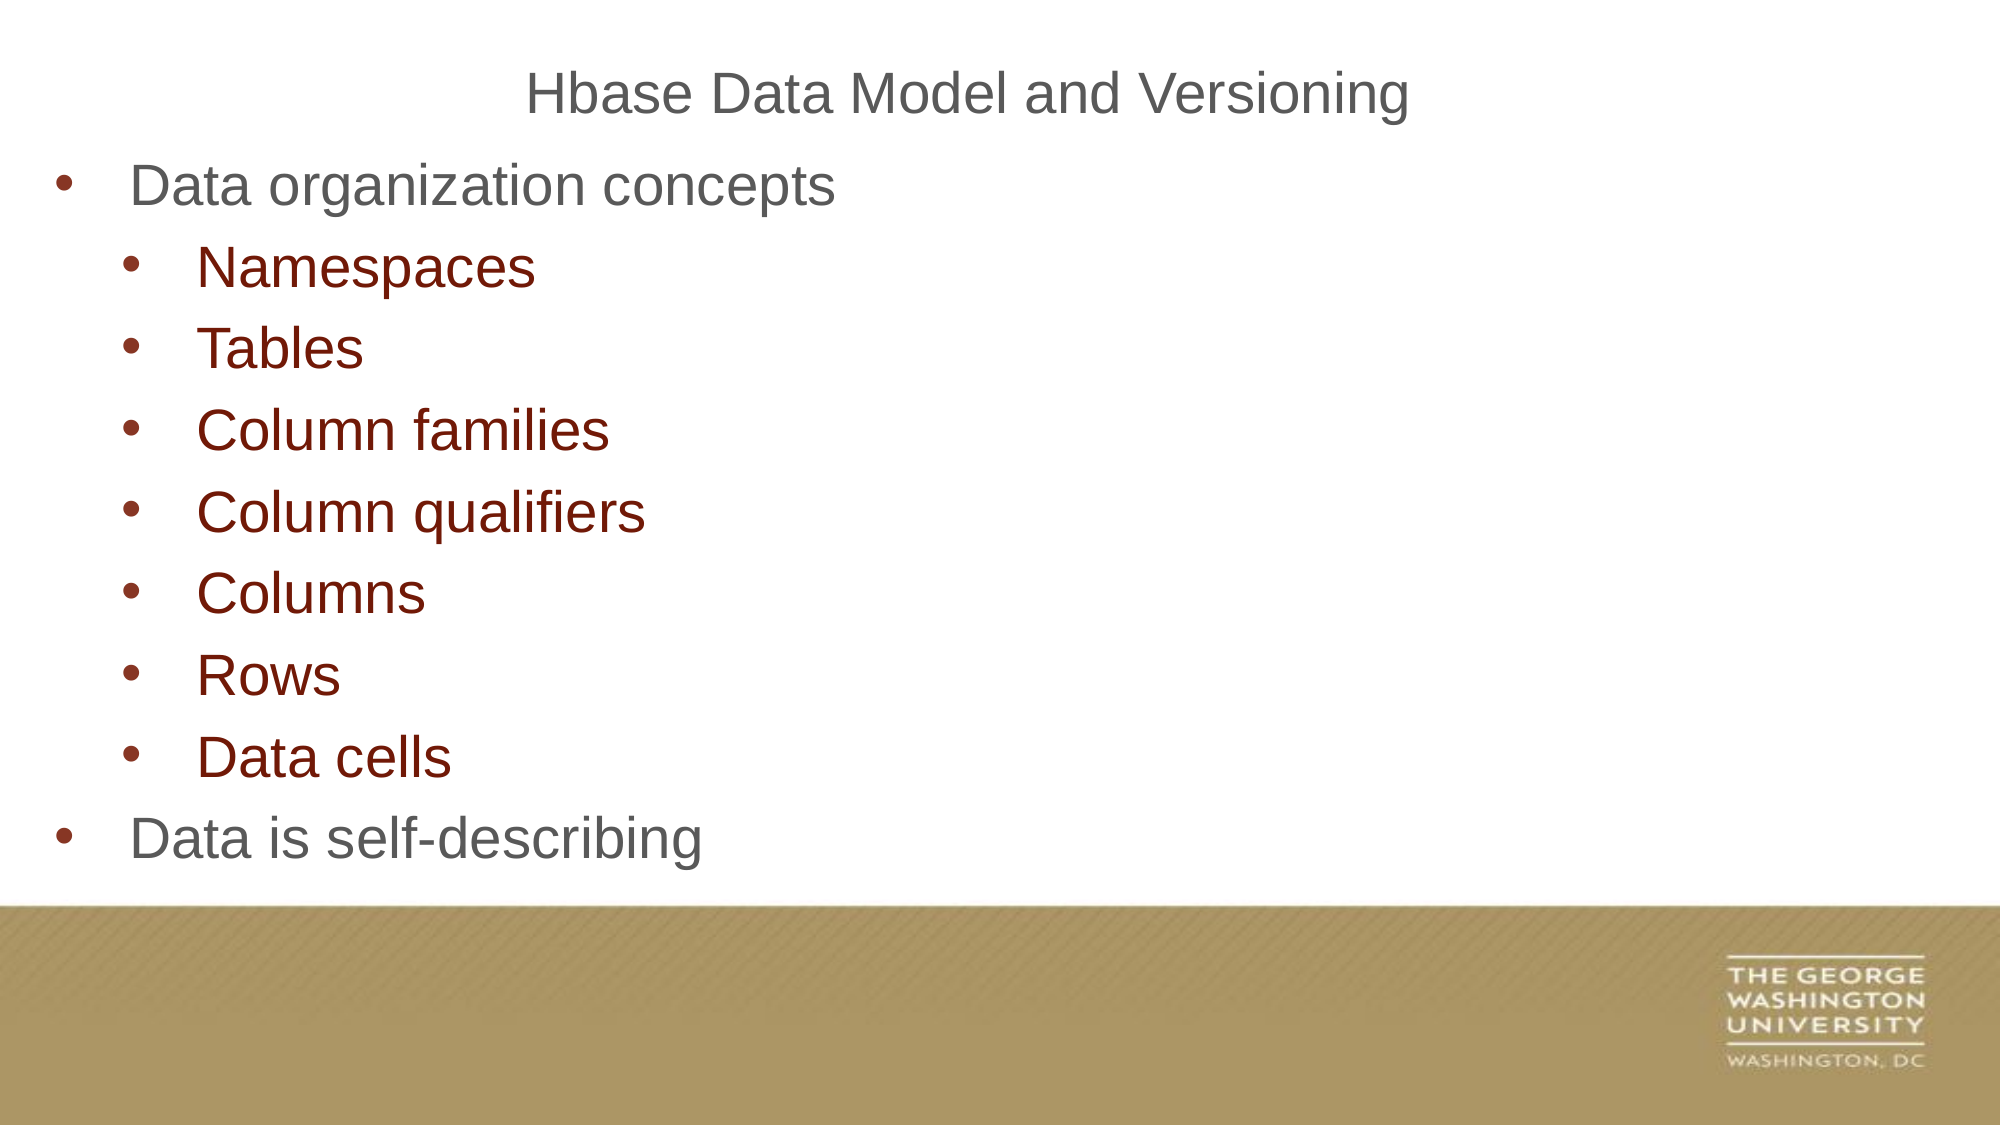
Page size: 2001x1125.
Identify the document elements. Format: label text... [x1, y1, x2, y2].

list Data organization concepts Namespaces Tables Column families Column qualifiers Columns Rows Data cells Data is self-describing [39, 139, 1986, 890]
title Hbase Data Model and Versioning [422, 47, 1533, 139]
picture [0, 0, 2000, 1125]
